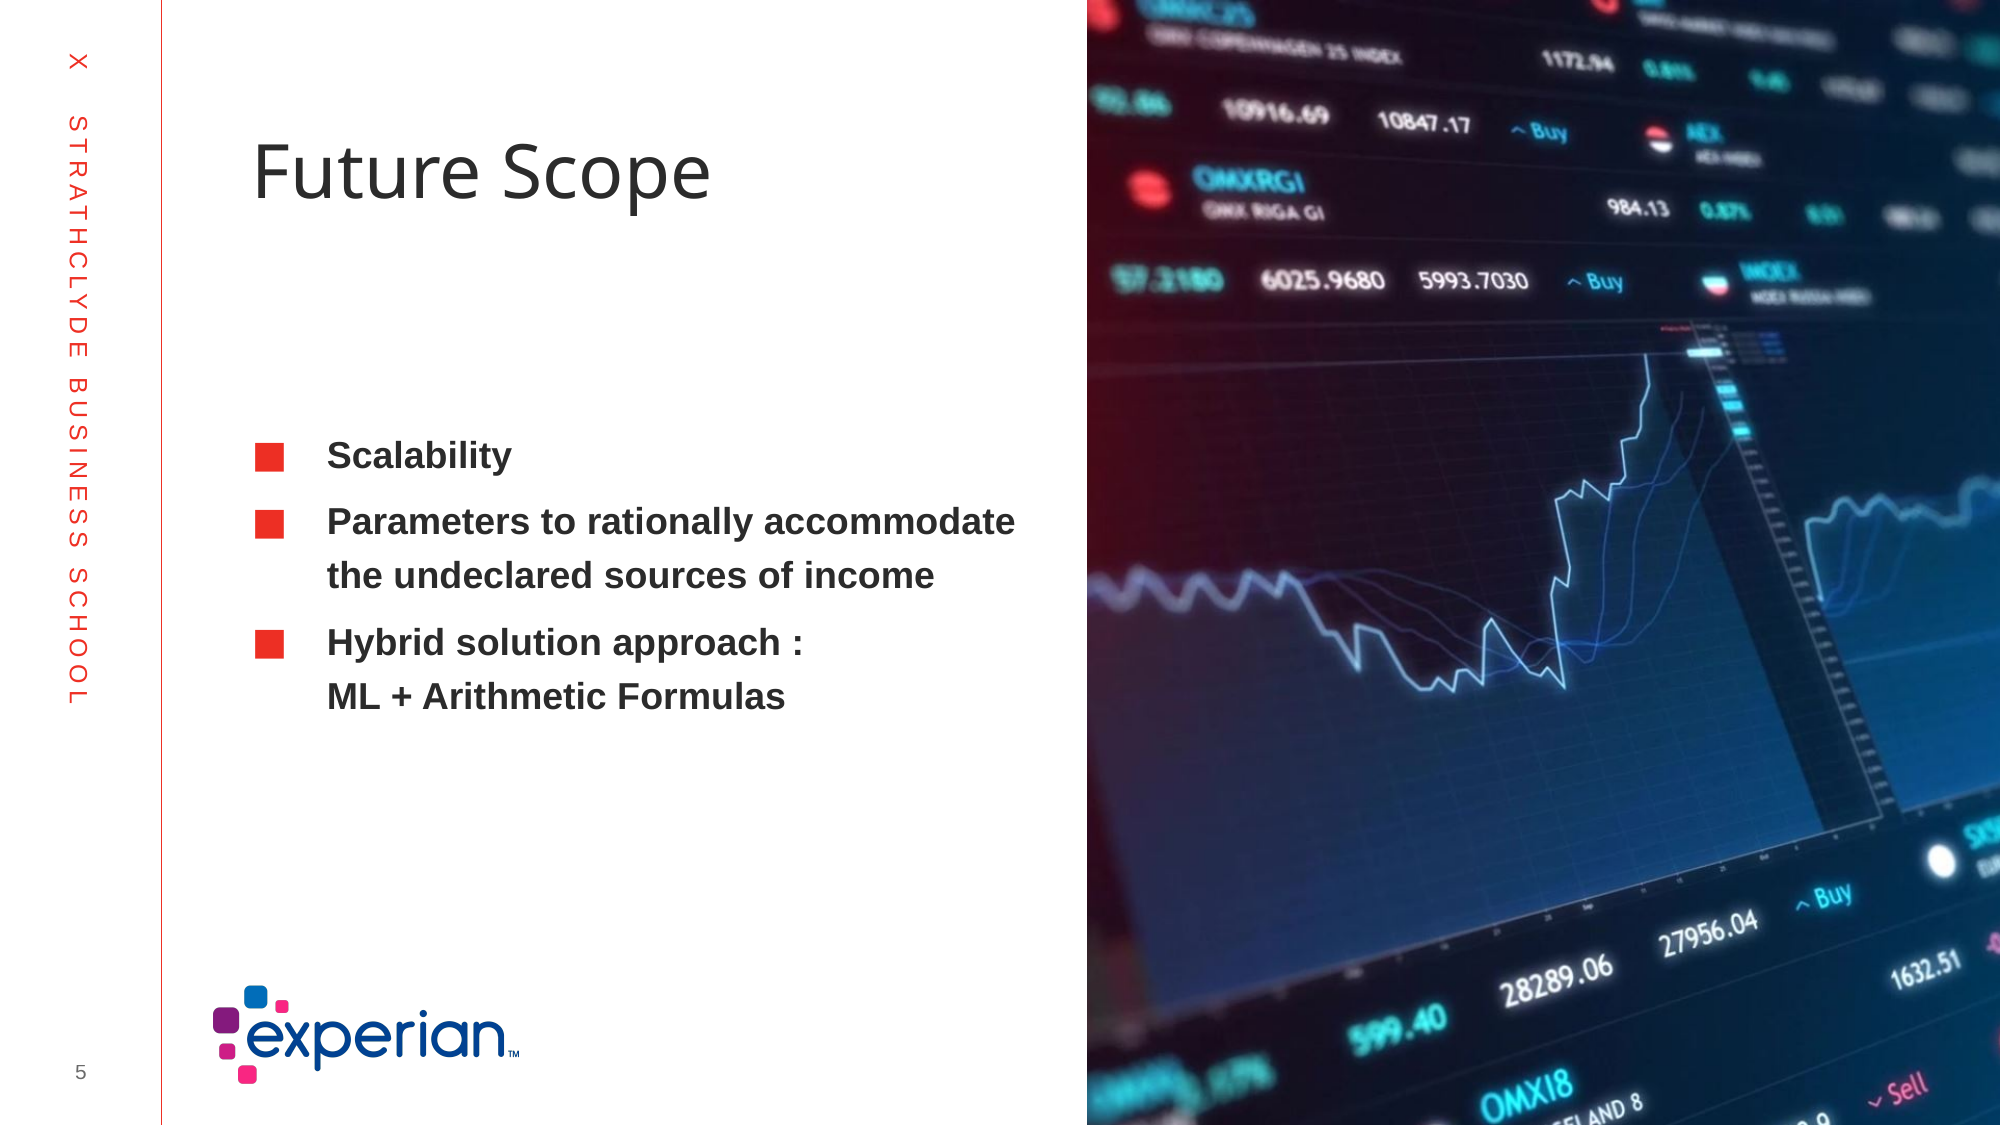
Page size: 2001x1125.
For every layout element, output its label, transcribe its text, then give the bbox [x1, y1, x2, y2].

picture [196, 943, 521, 1125]
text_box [1086, 0, 2000, 1125]
title Future Scope [251, 109, 1000, 376]
slide_number 5 [38, 1052, 123, 1091]
text_box Scalability Parameters to rationally accommodate the undeclared sources of income Hybrid solution approach : ML + Arithmetic Formulas [251, 414, 1027, 1017]
